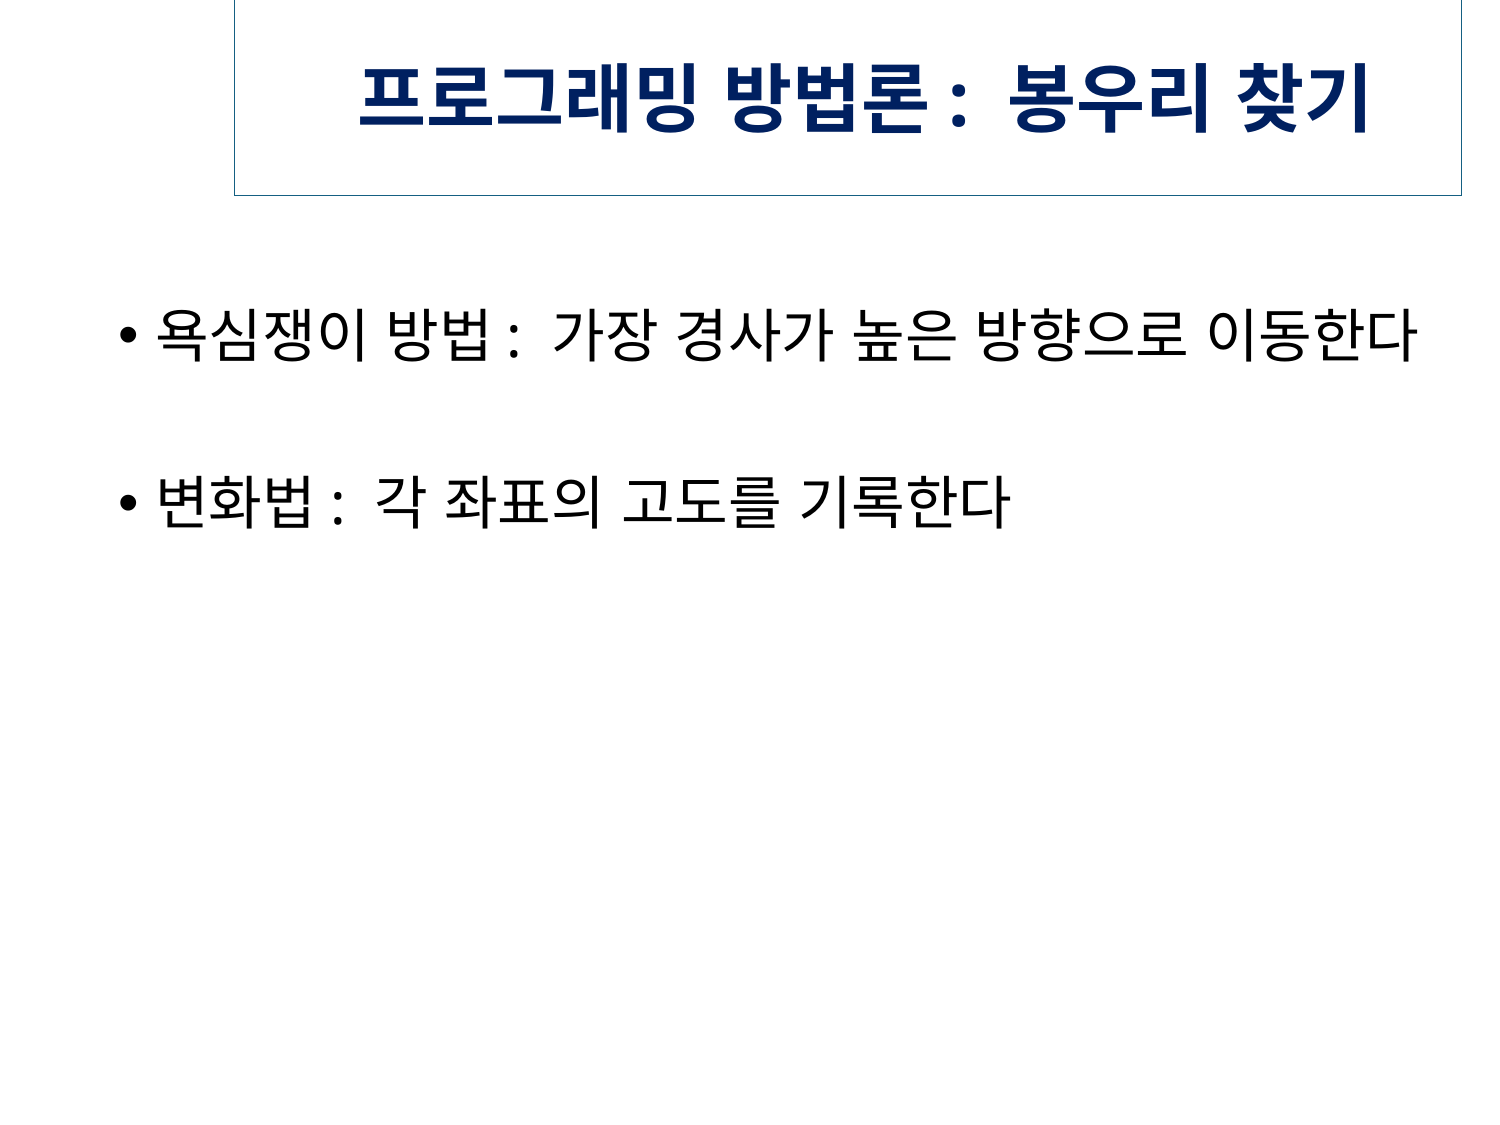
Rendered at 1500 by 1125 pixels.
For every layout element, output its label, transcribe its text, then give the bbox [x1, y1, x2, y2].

list 욕심쟁이 방법: 가장 경사가 높은 방향으로 이동한다 변화법: 각 좌표의 고도를 기록한다 [103, 299, 1500, 1014]
title 프로그래밍 방법론: 봉우리 찾기 [234, 0, 1462, 196]
